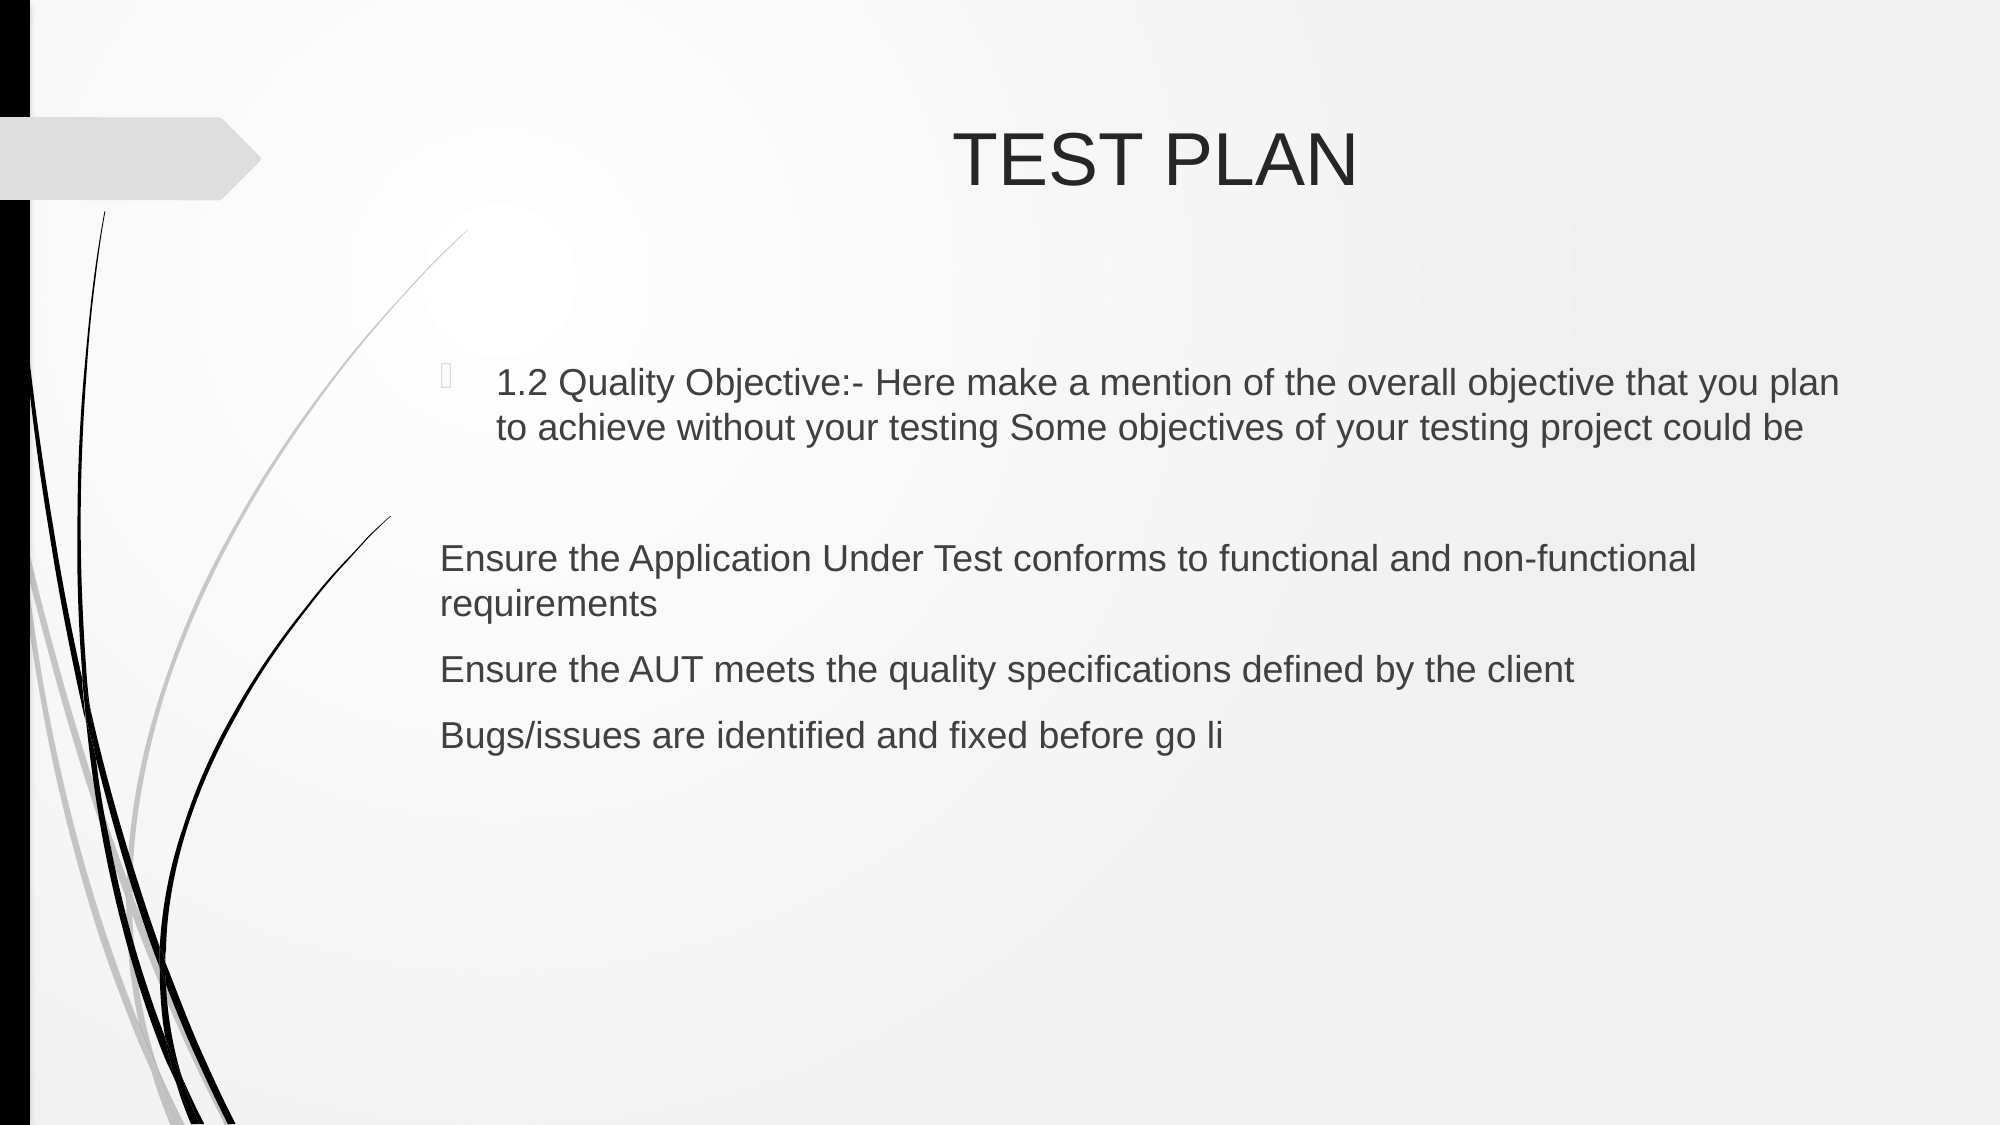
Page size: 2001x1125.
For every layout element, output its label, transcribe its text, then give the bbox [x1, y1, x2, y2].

list 1.2 Quality Objective:- Here make a mention of the overall objective that you plan to achieve without your testing Some objectives of your testing project could be Ensure the Application Under Test conforms to functional and non-functional requirements Ensure the AUT meets the quality specifications defined by the client Bugs/issues are identified and fixed before go li [424, 350, 1888, 970]
title TEST PLAN [425, 102, 1888, 313]
